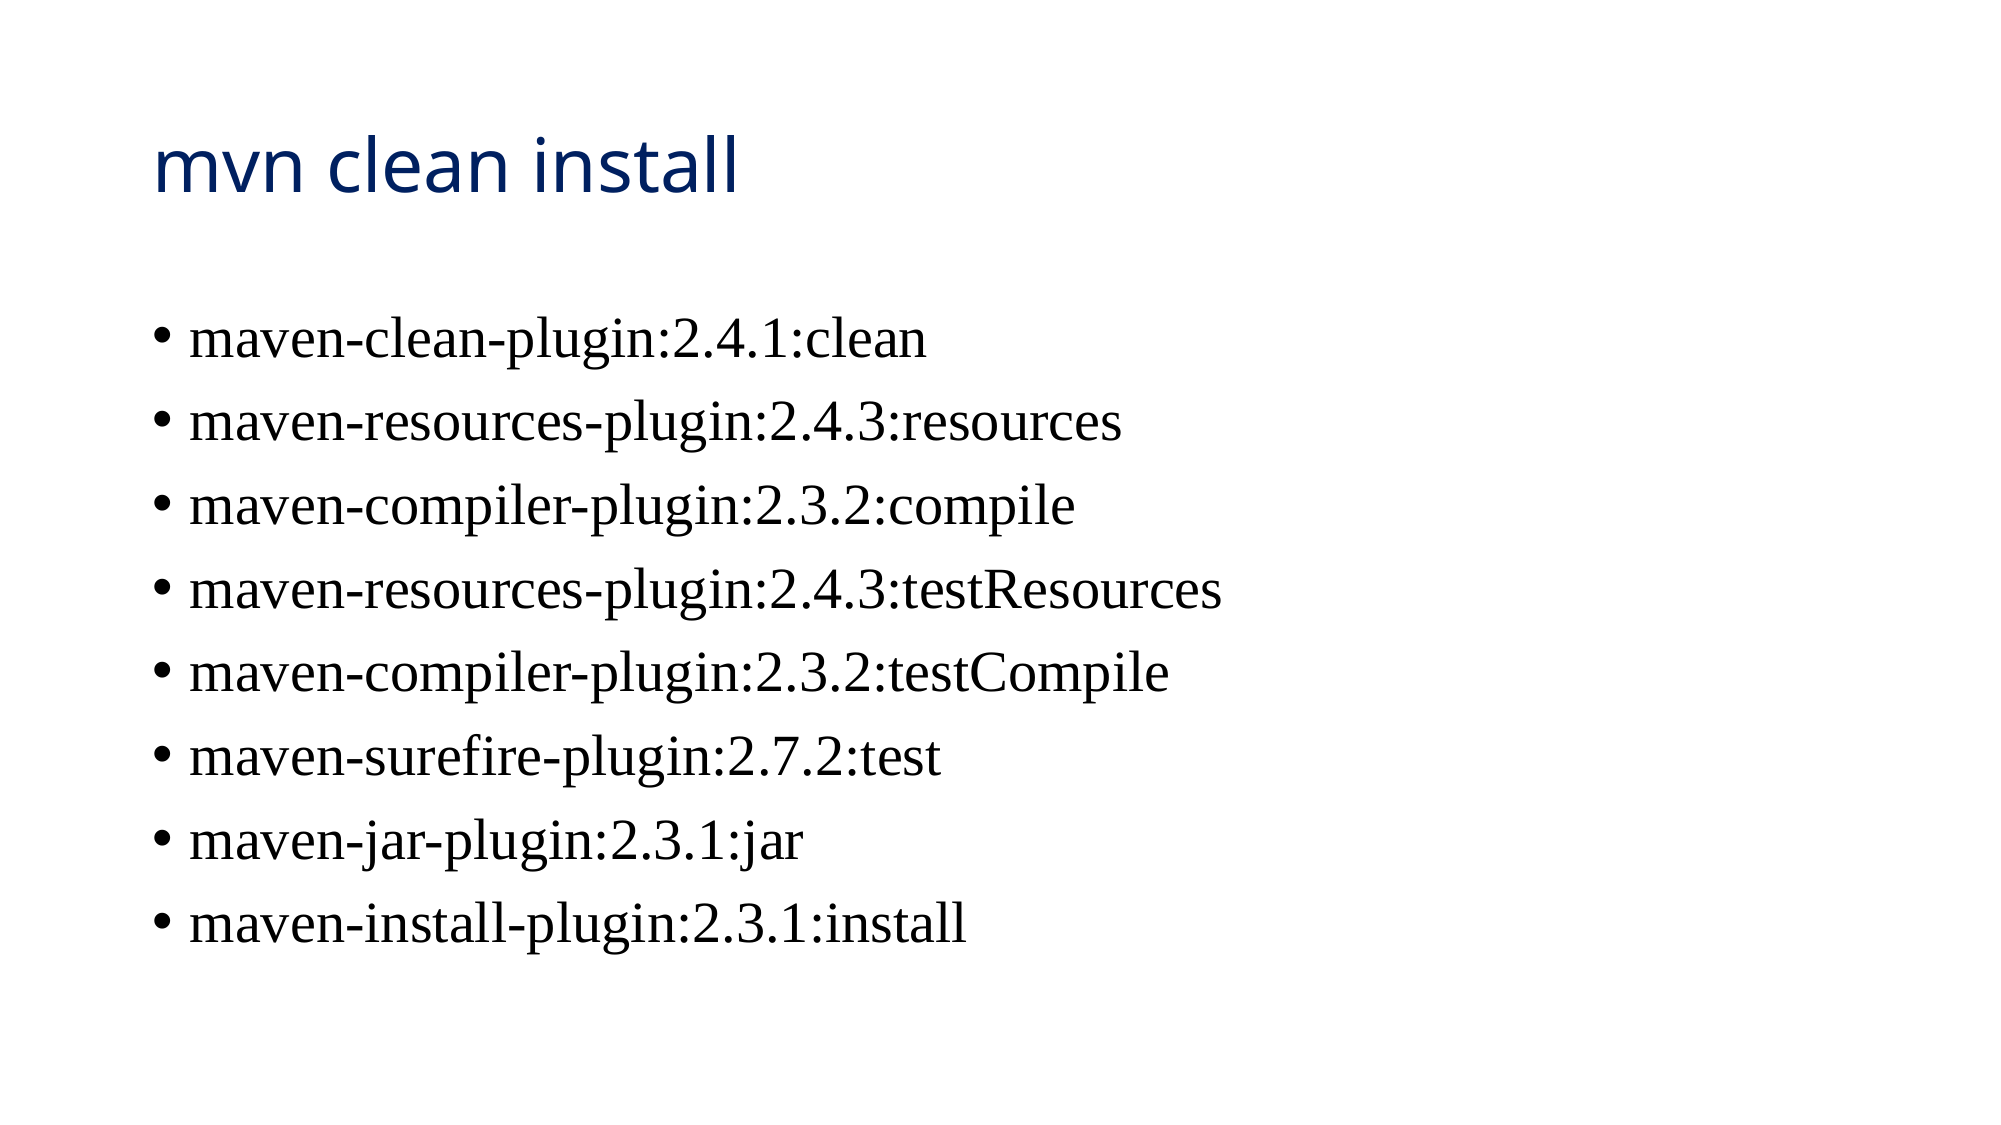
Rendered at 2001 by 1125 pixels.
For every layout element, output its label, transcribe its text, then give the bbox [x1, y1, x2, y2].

list maven-clean-plugin:2.4.1:clean maven-resources-plugin:2.4.3:resources maven-compiler-plugin:2.3.2:compile maven-resources-plugin:2.4.3:testResources maven-compiler-plugin:2.3.2:testCompile maven-surefire-plugin:2.7.2:test maven-jar-plugin:2.3.1:jar maven-install-plugin:2.3.1:install [137, 299, 1863, 1014]
title mvn clean install [137, 59, 1863, 278]
